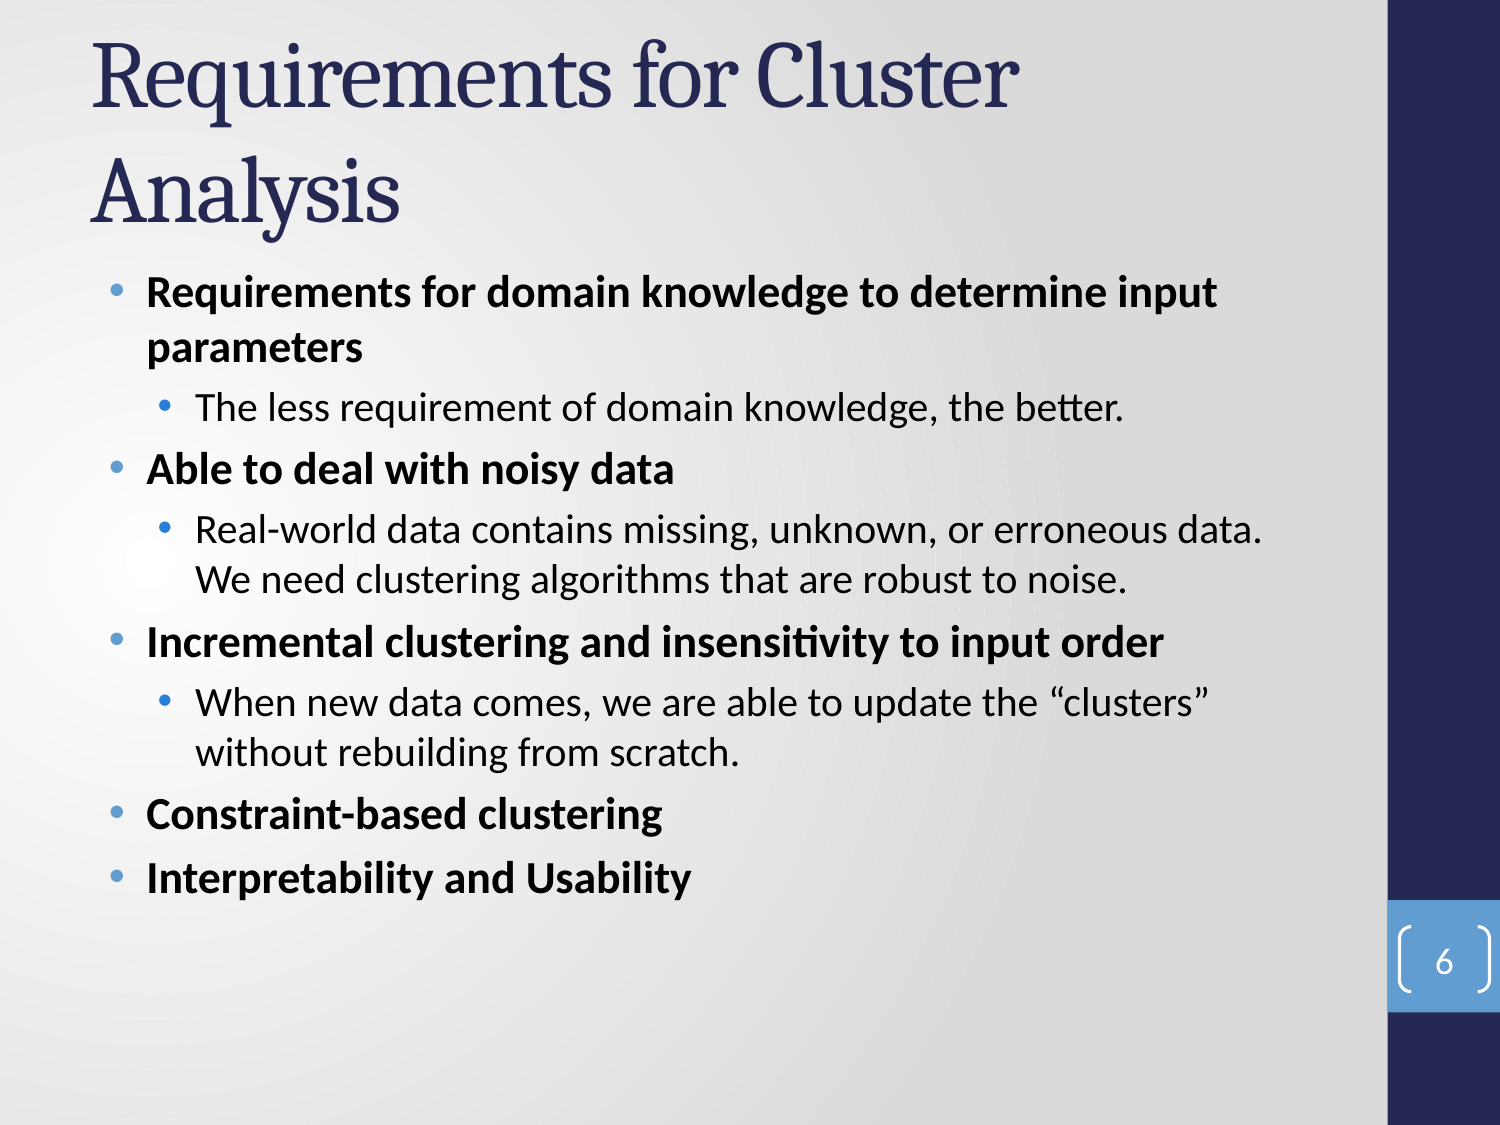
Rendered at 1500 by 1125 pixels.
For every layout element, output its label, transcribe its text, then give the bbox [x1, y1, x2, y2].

slide_number 6 [1397, 925, 1492, 994]
list Requirements for domain knowledge to determine input parameters The less requirement of domain knowledge, the better. Able to deal with noisy data Real-world data contains missing, unknown, or erroneous data. We need clustering algorithms that are robust to noise. Incremental clustering and insensitivity to input order When new data comes, we are able to update the “clusters” without rebuilding from scratch. Constraint-based clustering Interpretability and Usability [75, 254, 1325, 1042]
title Requirements for Cluster Analysis [75, 45, 1325, 209]
